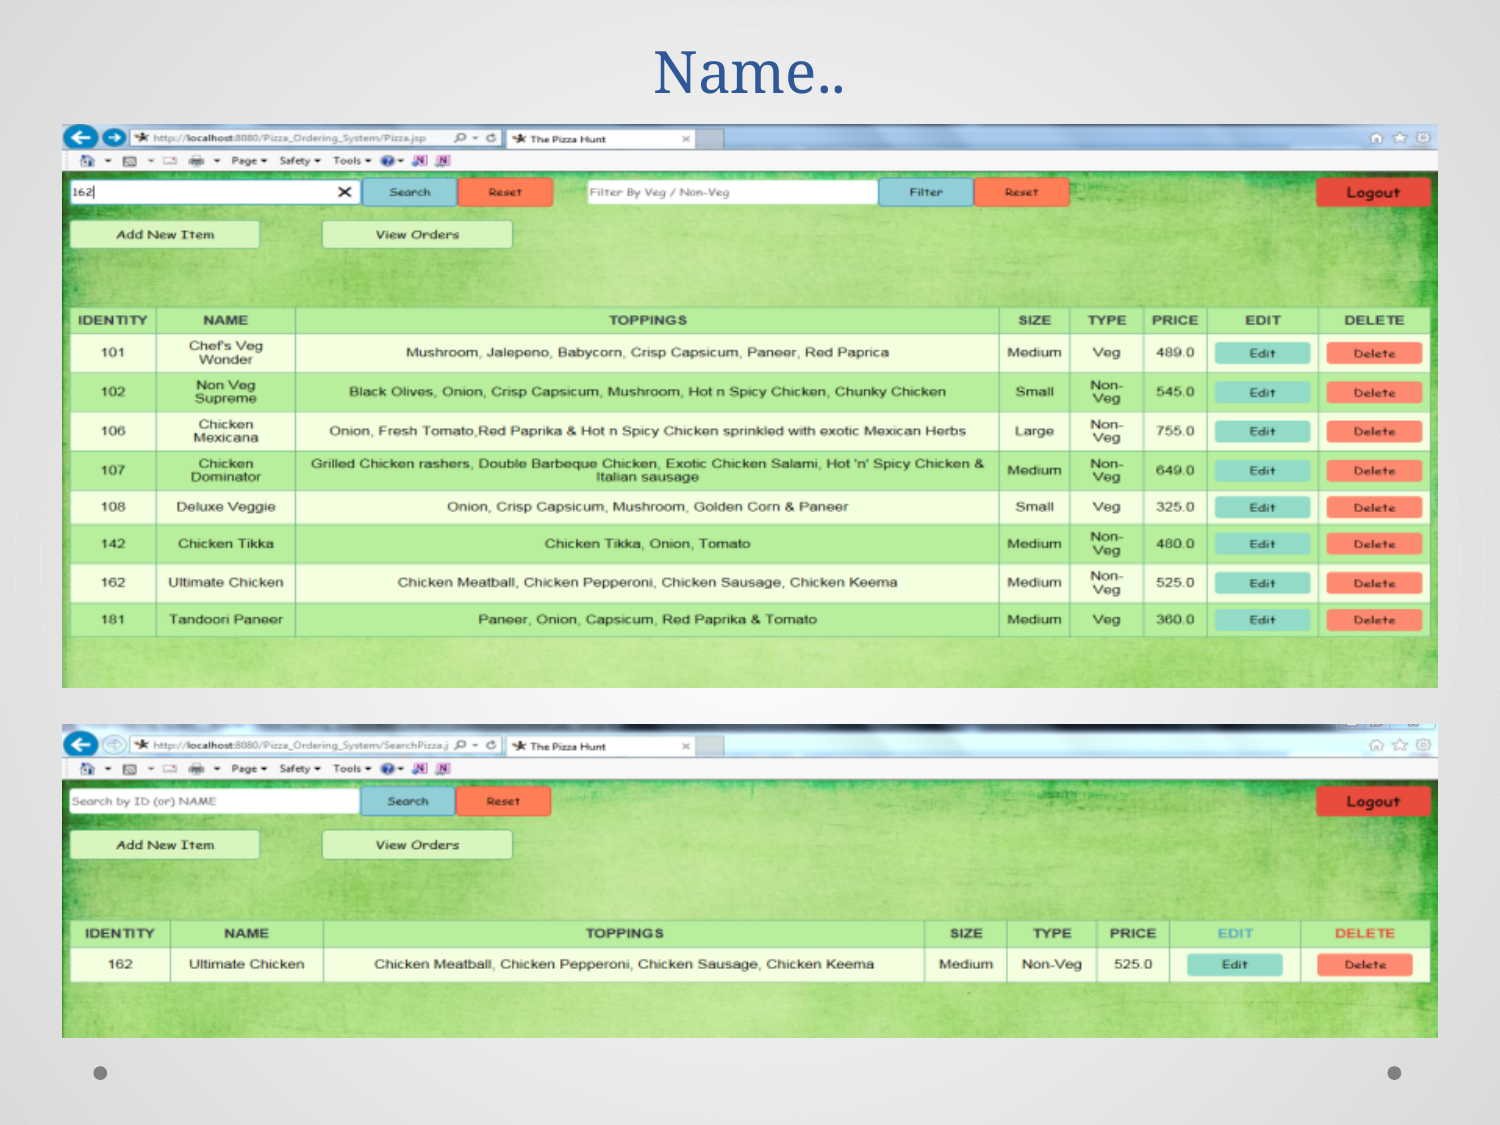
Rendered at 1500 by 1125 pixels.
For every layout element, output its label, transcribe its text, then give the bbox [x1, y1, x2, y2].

picture [62, 724, 1438, 1038]
title Admin can search Pizza either by Id or by Name.. [75, 24, 1425, 113]
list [62, 124, 1438, 688]
